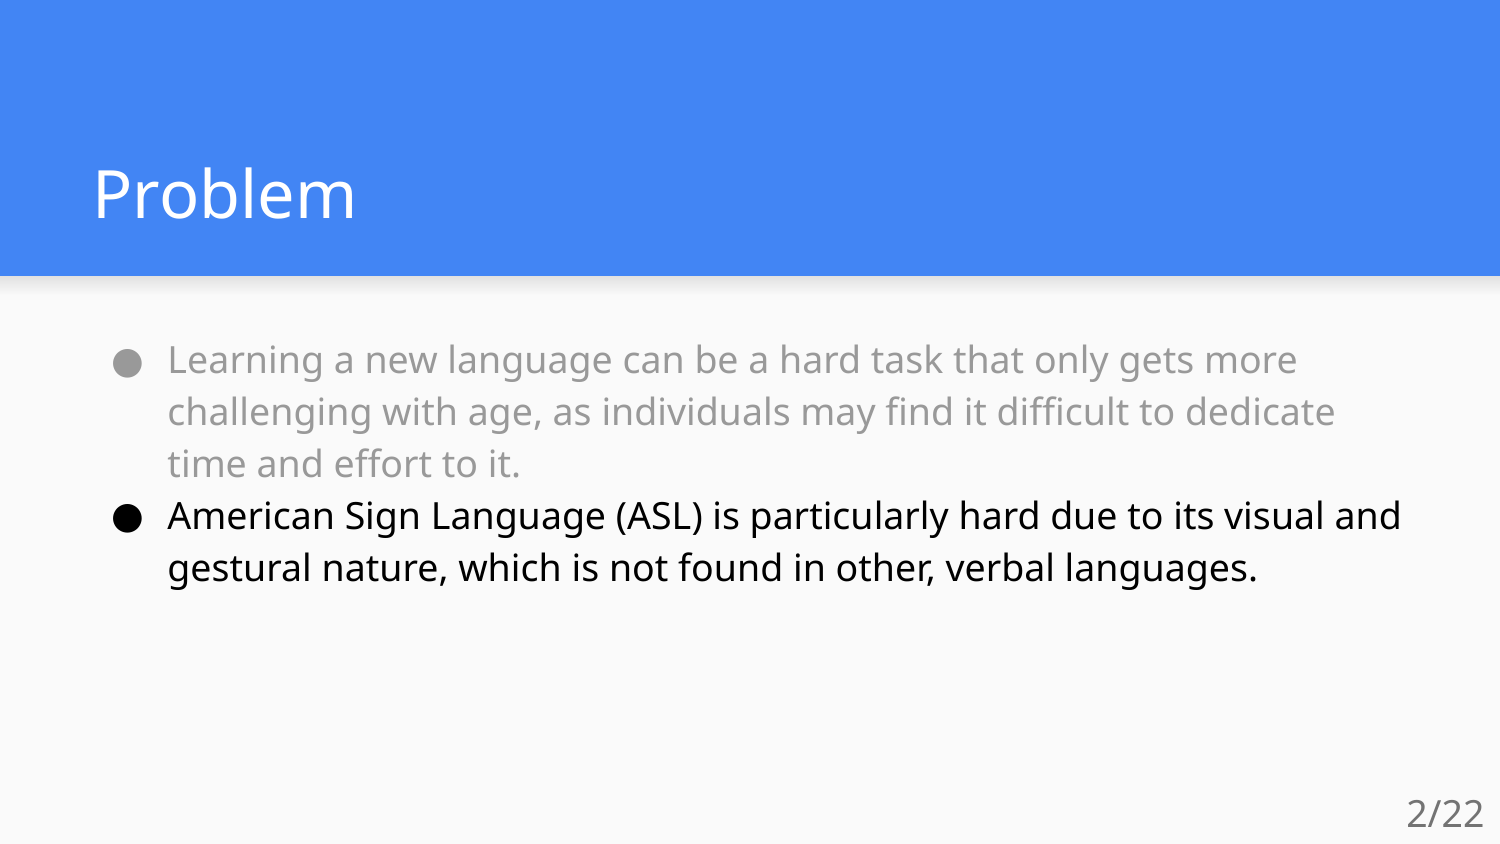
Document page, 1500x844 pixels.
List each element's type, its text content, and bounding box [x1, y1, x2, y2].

text_box 2/22 [1391, 774, 1500, 844]
list Learning a new language can be a hard task that only gets more challenging with age, as individuals may find it difficult to dedicate time and effort to it. American Sign Language (ASL) is particularly hard due to its visual and gestural nature, which is not found in other, verbal languages. [77, 314, 1427, 605]
title Problem [77, 121, 1427, 248]
